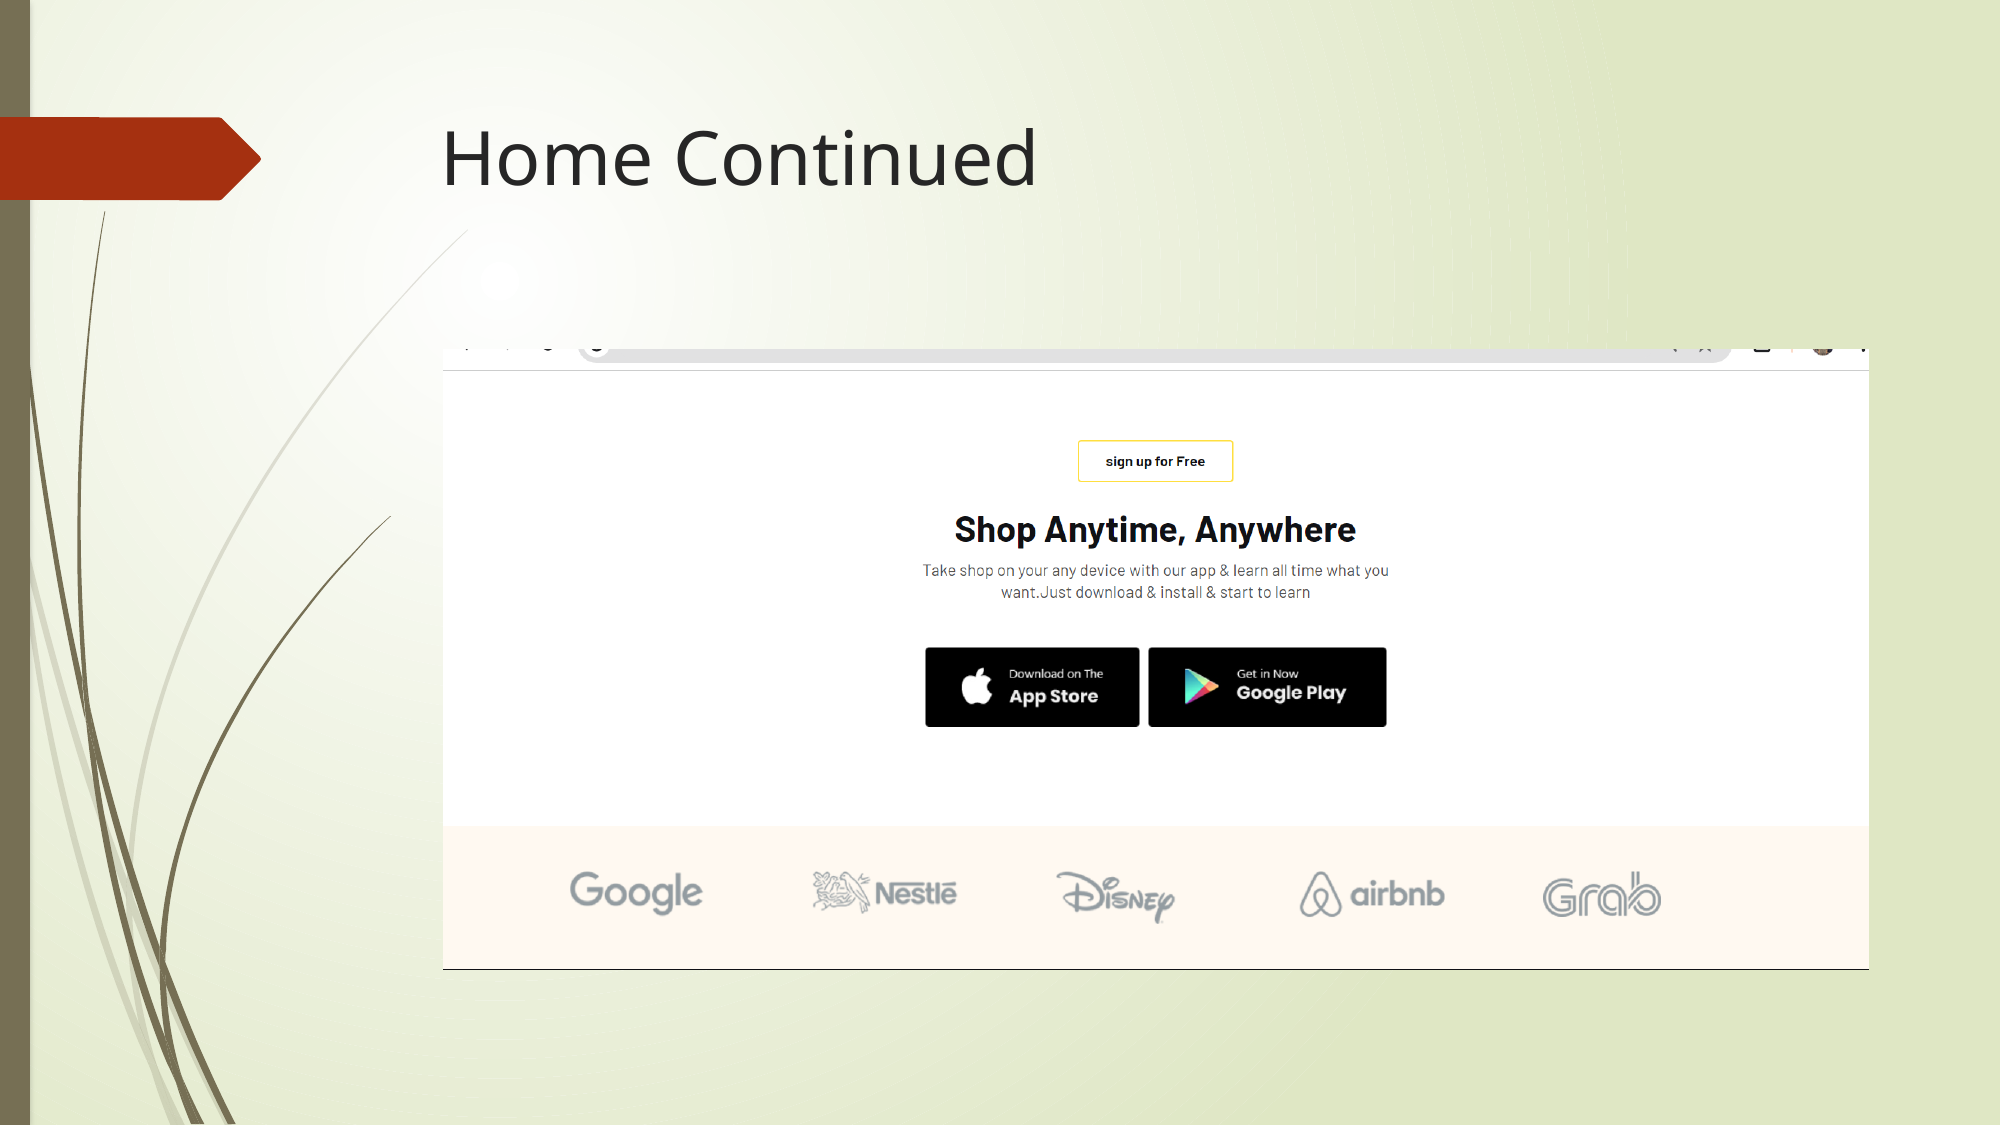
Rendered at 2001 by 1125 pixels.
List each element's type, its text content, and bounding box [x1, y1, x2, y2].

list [442, 349, 1869, 971]
title Home Continued [425, 102, 1888, 313]
